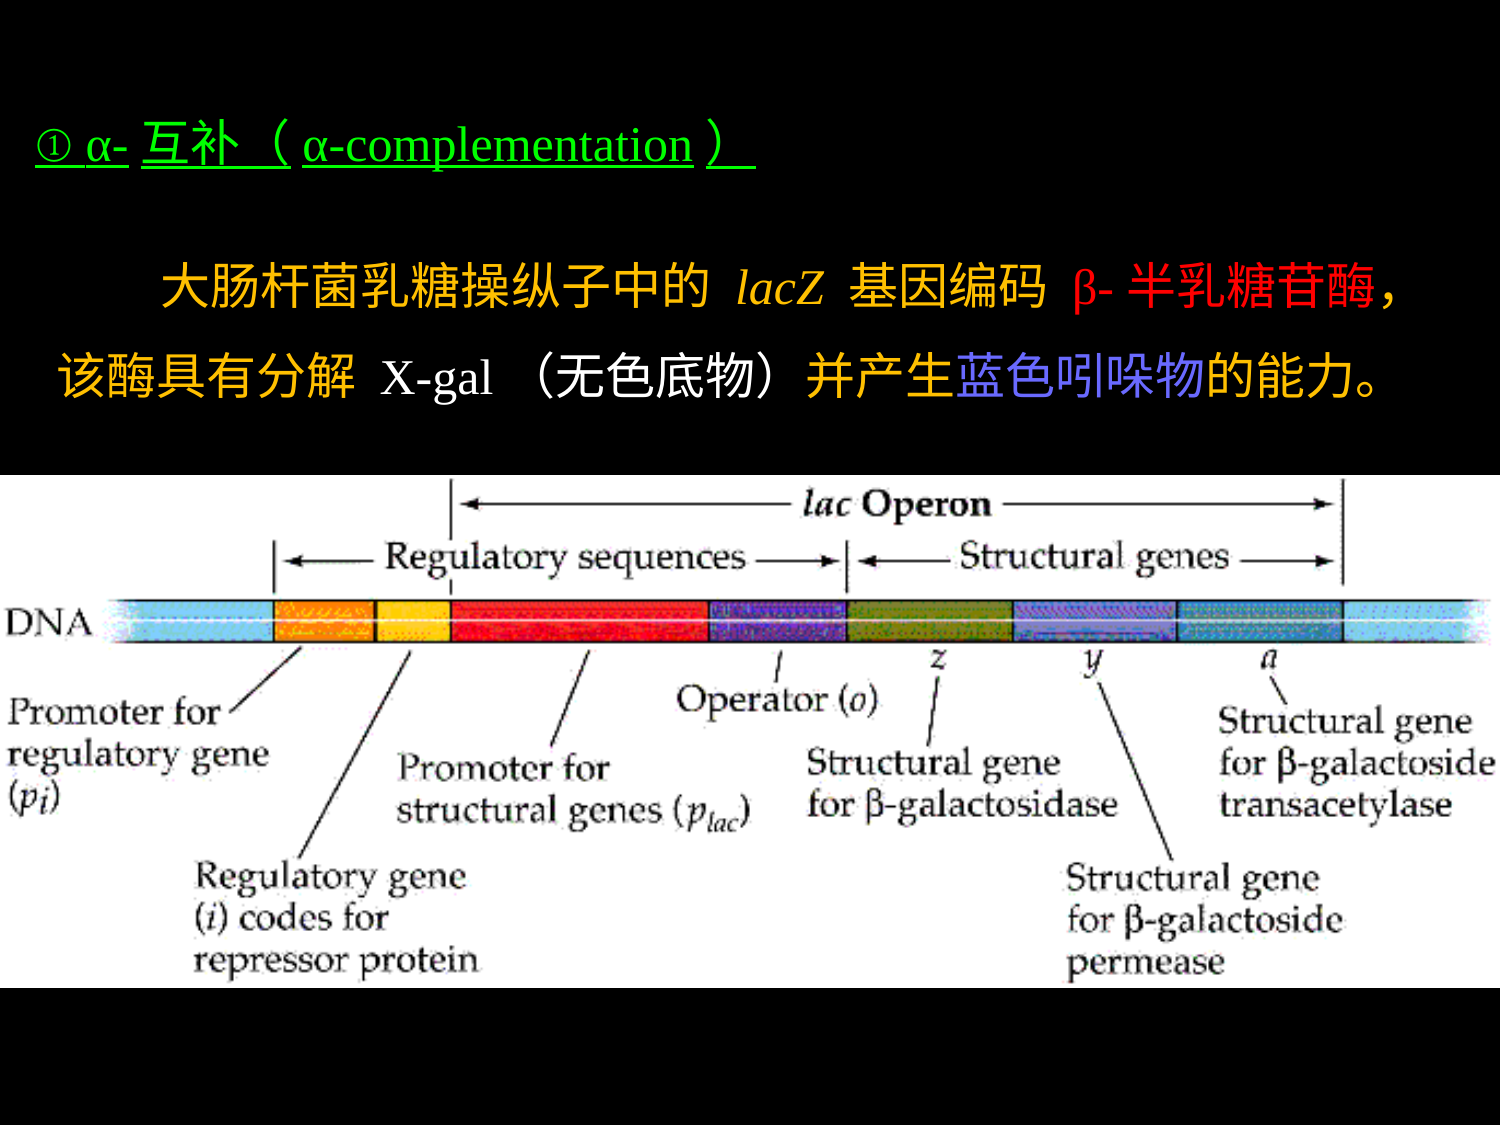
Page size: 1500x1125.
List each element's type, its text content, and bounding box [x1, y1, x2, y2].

text_box 大肠杆菌乳糖操纵子中的 lacZ 基因编码 β-半乳糖苷酶，该酶具有分解 X-gal（无色底物）并产生蓝色吲哚物的能力。 [41, 217, 1442, 413]
text_box ① α-互补（α-complementation） [20, 104, 771, 180]
picture [0, 475, 1500, 988]
